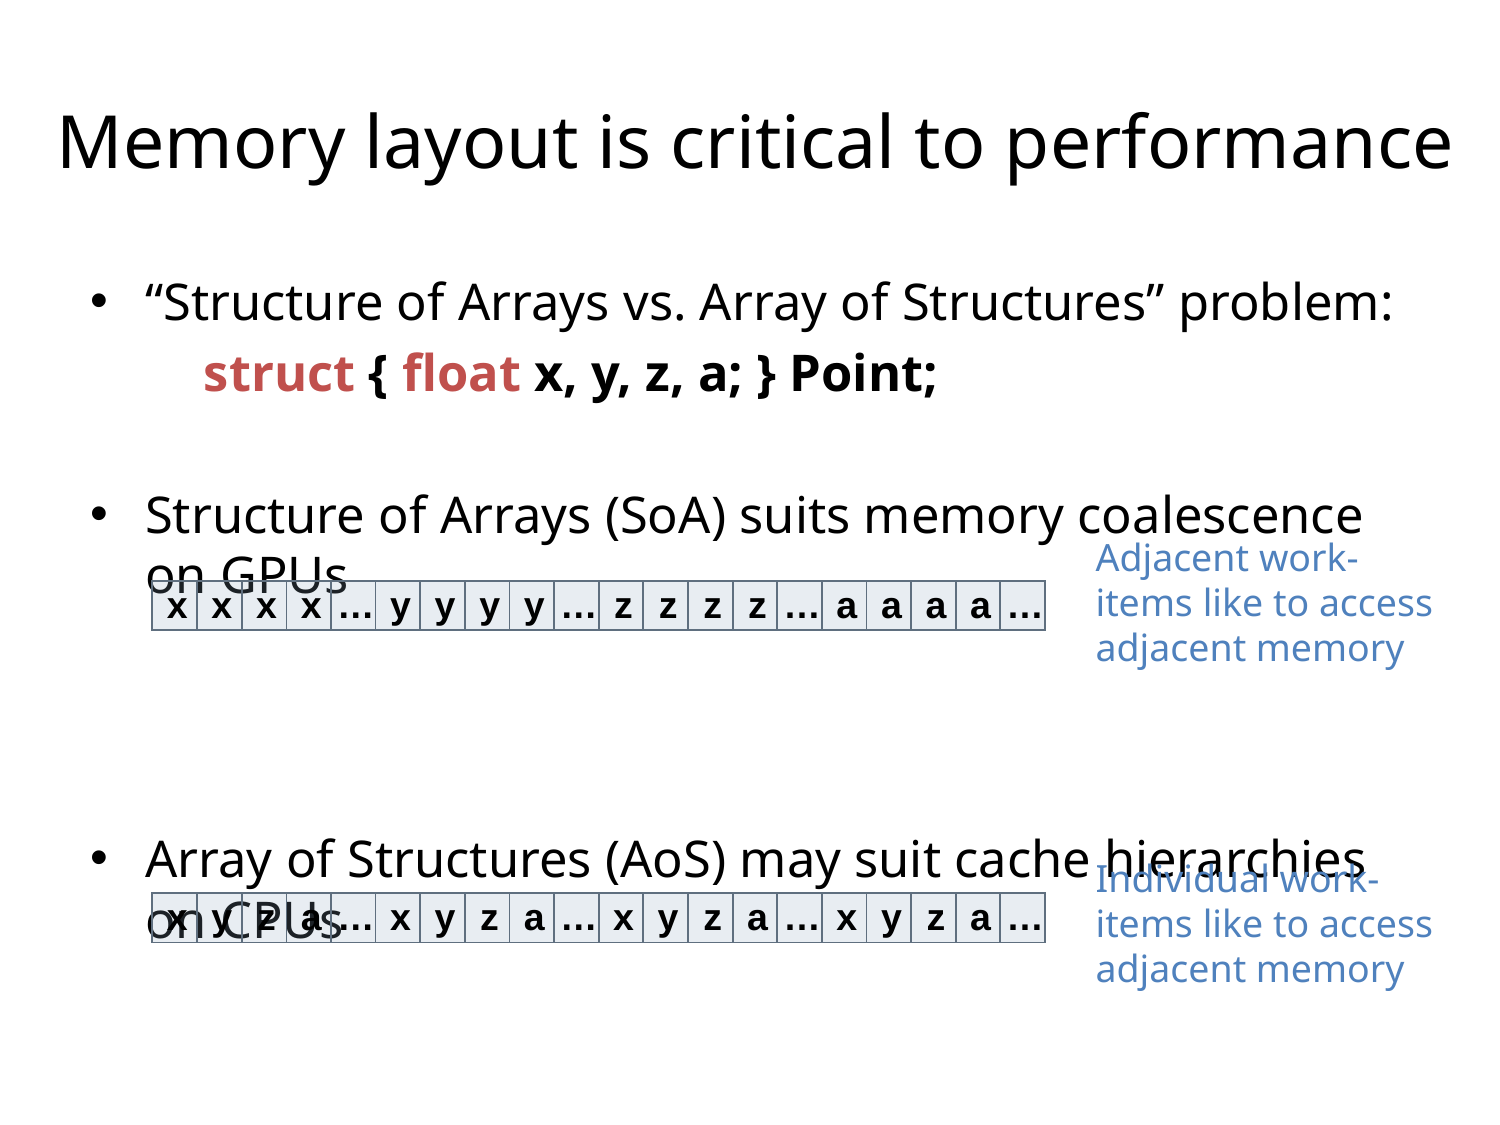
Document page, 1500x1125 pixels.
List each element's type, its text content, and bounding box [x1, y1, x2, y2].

table_header x [153, 582, 196, 629]
table_header … [332, 894, 375, 942]
table_header y [644, 894, 687, 942]
table_header a [734, 894, 776, 942]
table_header y [510, 582, 553, 629]
table_header x [600, 894, 642, 942]
table_header z [689, 894, 732, 942]
table_header y [421, 894, 464, 942]
table_header … [1001, 894, 1044, 942]
table_header a [867, 582, 910, 629]
table_header y [421, 582, 464, 629]
table_header a [510, 894, 553, 942]
table_header y [198, 894, 241, 942]
table_header z [243, 894, 286, 942]
table_header x [287, 582, 330, 629]
table_header z [912, 894, 955, 942]
table_header z [600, 582, 642, 629]
table_header … [555, 894, 598, 942]
table_header x [153, 894, 196, 942]
title Memory layout is critical to performance [29, 45, 1483, 233]
table_header a [957, 894, 999, 942]
table_header y [376, 582, 419, 629]
table_header y [867, 894, 910, 942]
table_header z [644, 582, 687, 629]
table_header x [823, 894, 866, 942]
table_header a [912, 582, 955, 629]
table_header … [555, 582, 598, 629]
table_header a [823, 582, 866, 629]
table_header z [734, 582, 776, 629]
text_box Individual work-items like to access adjacent memory [1080, 848, 1463, 998]
table_header … [778, 894, 821, 942]
table_header … [778, 582, 821, 629]
table_header x [198, 582, 241, 629]
table_header a [287, 894, 330, 942]
table_header a [957, 582, 999, 629]
table_header x [376, 894, 419, 942]
table_header y [466, 582, 509, 629]
table_header z [689, 582, 732, 629]
list “Structure of Arrays vs. Array of Structures” problem: struct { float x, y, z, a; } Point; Structure of Arrays (SoA) suits memory coalescence on GPUs Array of Structures (AoS) may suit cache hierarchies on CPUs [75, 262, 1425, 1005]
text_box Adjacent work-items like to access adjacent memory [1080, 527, 1471, 677]
table_header … [1001, 582, 1044, 629]
table_header … [332, 582, 375, 629]
table_header z [466, 894, 509, 942]
table_header x [243, 582, 286, 629]
